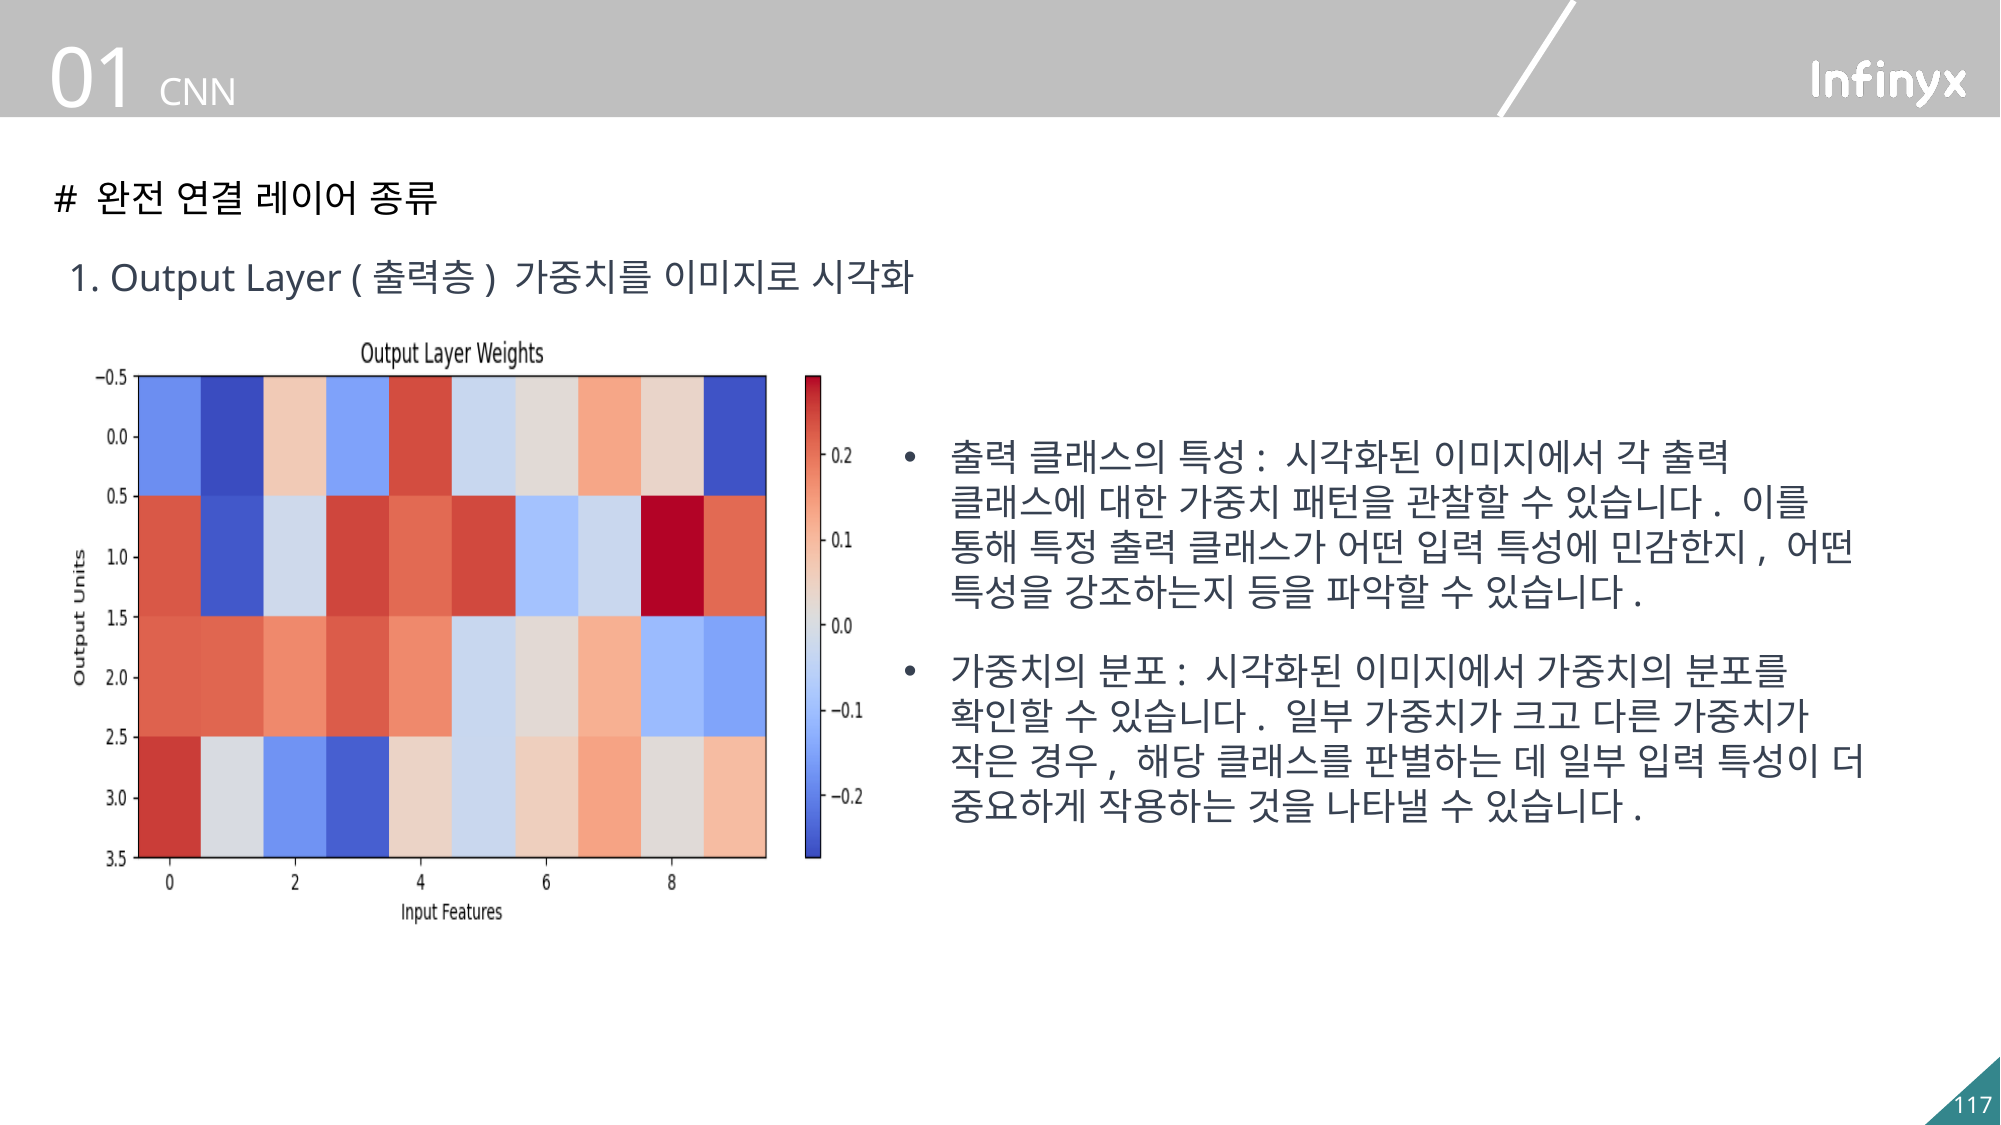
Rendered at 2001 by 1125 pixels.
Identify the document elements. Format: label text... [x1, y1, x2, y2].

picture [53, 324, 889, 926]
text_box 1. Output Layer (출력층) 가중치를 이미지로 시각화 [53, 247, 1865, 307]
text_box # 완전 연결 레이어 종류 [39, 167, 1044, 228]
text_box 가중치의 분포: 시각화된 이미지에서 가중치의 분포를 확인할 수 있습니다. 일부 가중치가 크고 다른 가중치가 작은 경우, 해당 클래스를 판별하는 데 일부 입력 특성이 더 중요하게 작용하는 것을 나타낼 수 있습니다. [889, 640, 1894, 836]
picture [1812, 60, 1966, 108]
text_box 출력 클래스의 특성: 시각화된 이미지에서 각 출력 클래스에 대한 가중치 패턴을 관찰할 수 있습니다. 이를 통해 특정 출력 클래스가 어떤 입력 특성에 민감한지, 어떤 특성을 강조하는지 등을 파악할 수 있습니다. [889, 426, 1894, 622]
